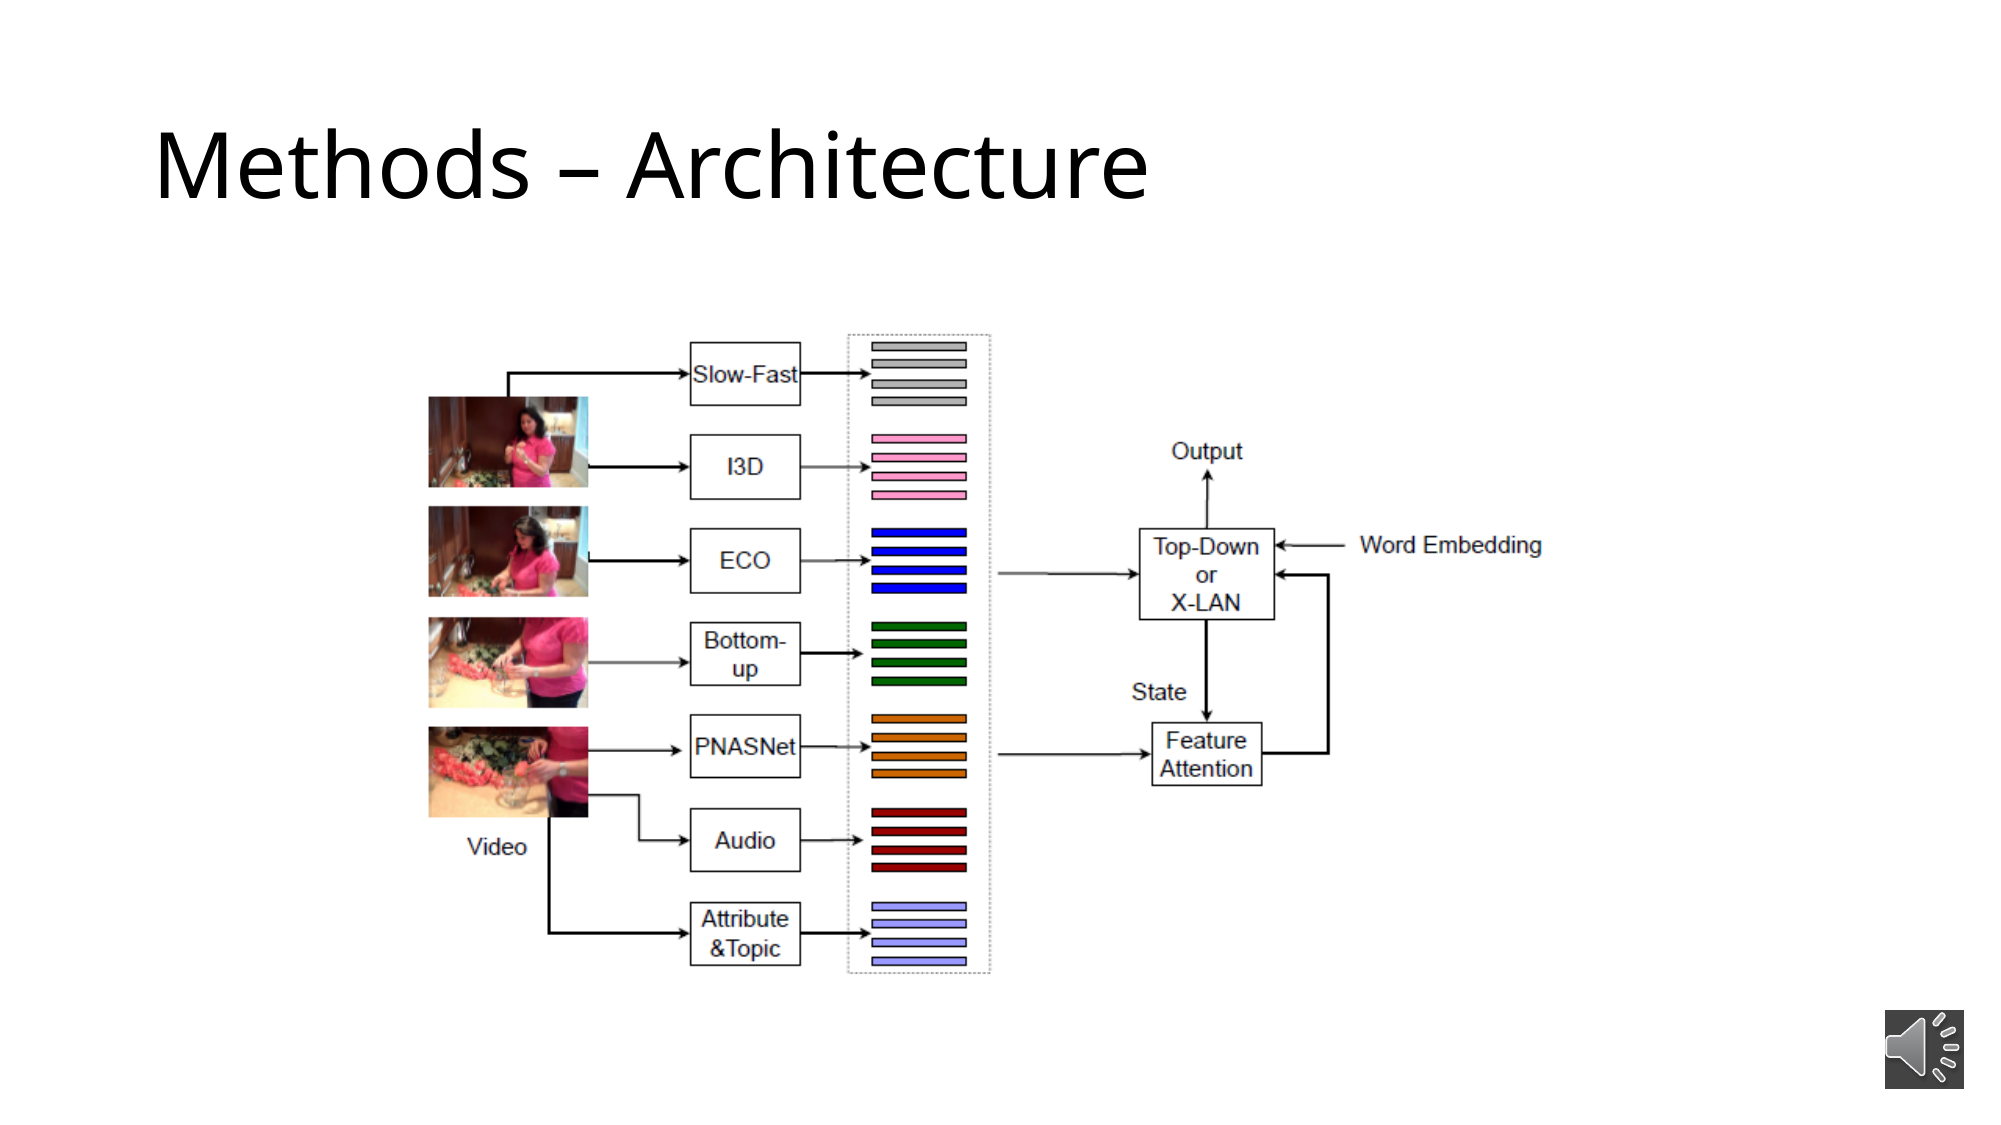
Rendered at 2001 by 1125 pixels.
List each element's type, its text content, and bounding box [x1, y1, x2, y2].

picture [371, 314, 1629, 996]
title Methods – Architecture [137, 59, 1863, 278]
picture [1884, 1009, 1965, 1090]
